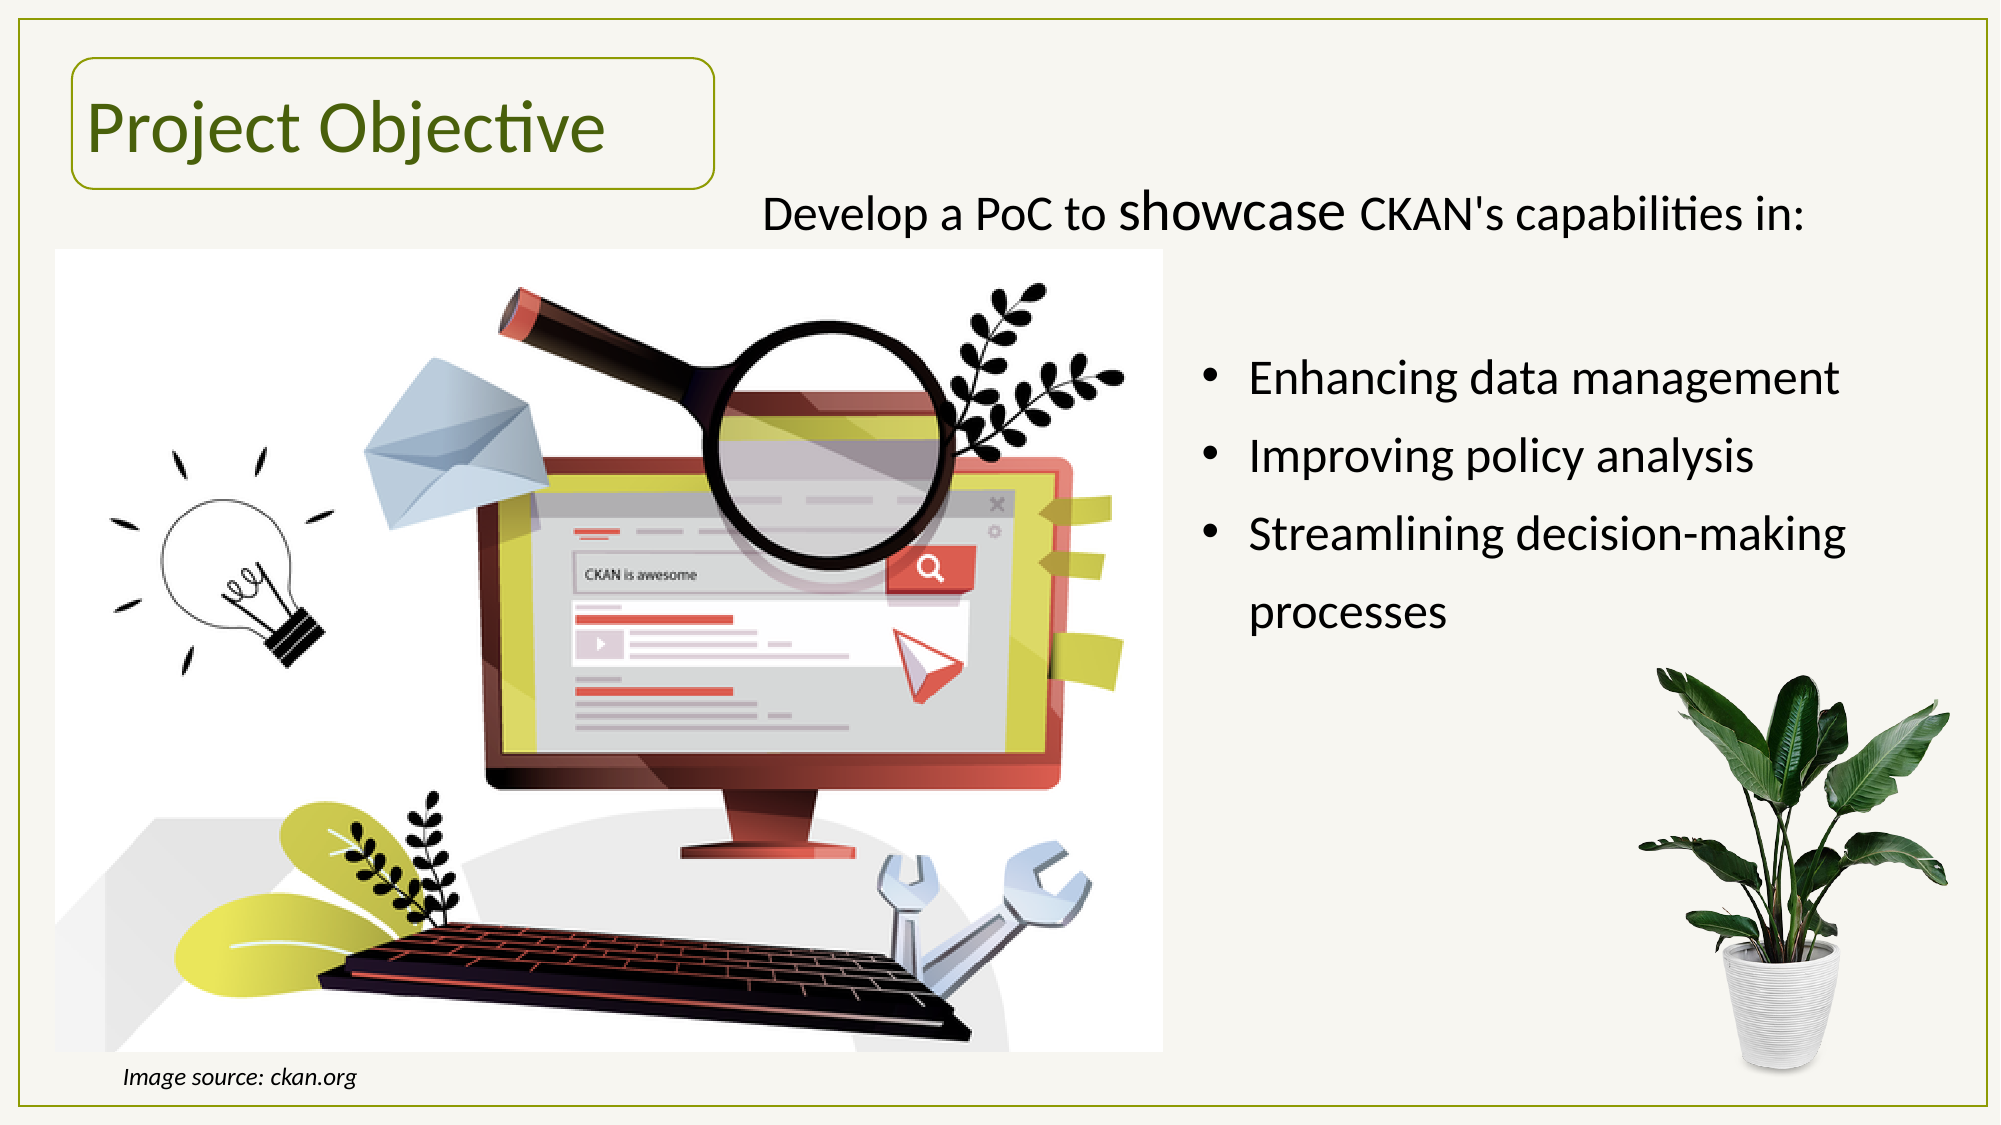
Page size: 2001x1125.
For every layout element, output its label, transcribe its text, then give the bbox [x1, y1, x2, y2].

text_box [72, 57, 716, 190]
picture [1610, 558, 1974, 1106]
text_box Enhancing data management Improving policy analysis Streamlining decision-making processes [1186, 318, 1931, 664]
picture [55, 249, 1163, 1052]
text_box Project Objective [71, 70, 696, 176]
text_box Develop a PoC to showcase CKAN's capabilities in: [747, 164, 1973, 249]
text_box [18, 18, 1988, 1107]
text_box Image source: ckan.org [108, 1053, 775, 1090]
